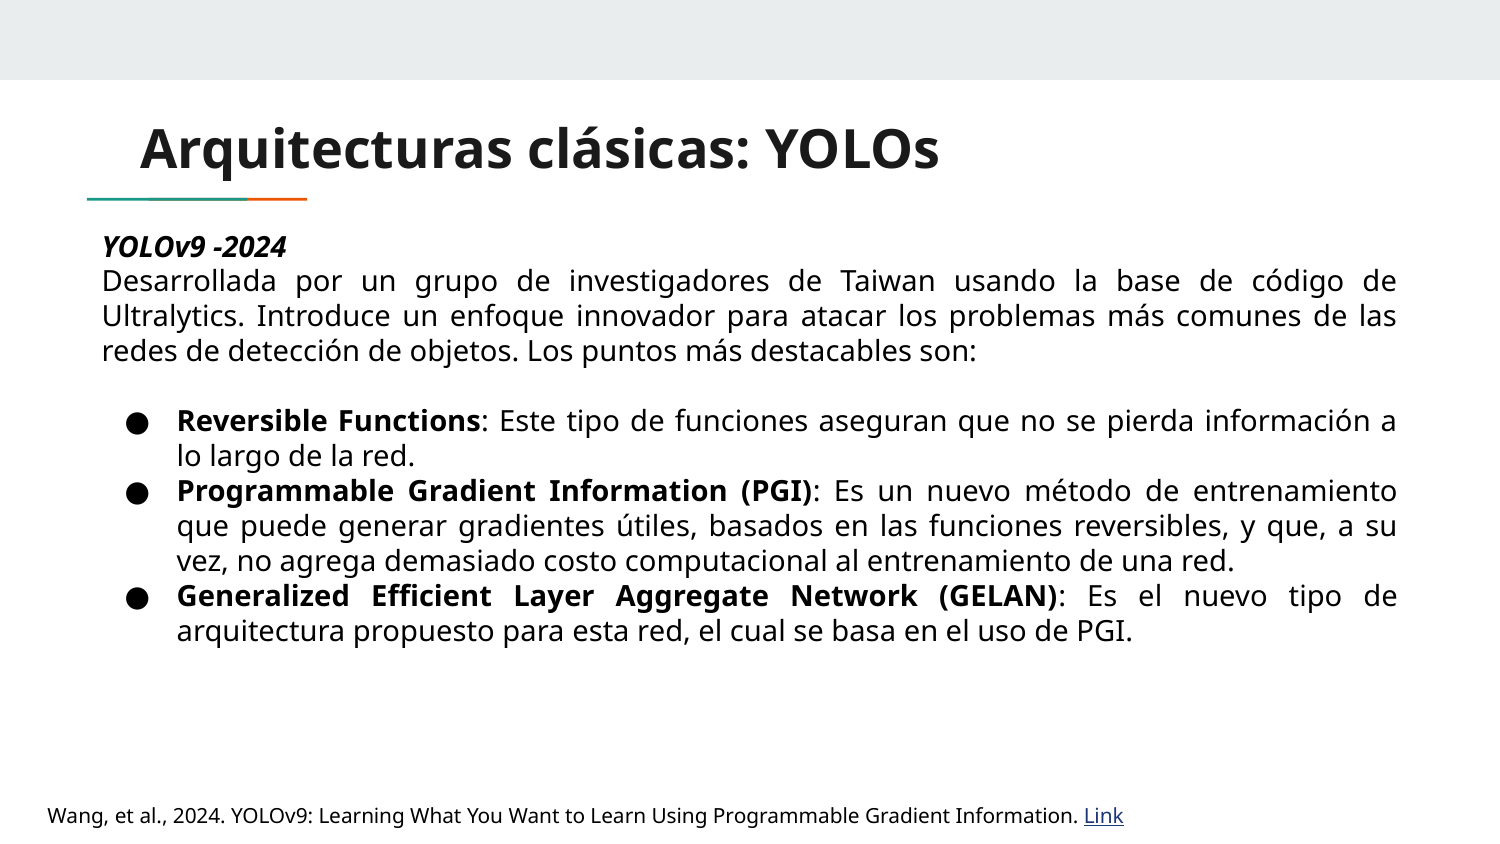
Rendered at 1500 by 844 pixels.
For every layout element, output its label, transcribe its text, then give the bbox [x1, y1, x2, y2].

text_box YOLOv9 -2024 Desarrollada por un grupo de investigadores de Taiwan usando la base de código de Ultralytics. Introduce un enfoque innovador para atacar los problemas más comunes de las redes de detección de objetos. Los puntos más destacables son: Reversible Functions: Este tipo de funciones aseguran que no se pierda información a lo largo de la red. Programmable Gradient Information (PGI): Es un nuevo método de entrenamiento que puede generar gradientes útiles, basados en las funciones reversibles, y que, a su vez, no agrega demasiado costo computacional al entrenamiento de una red. Generalized Efficient Layer Aggregate Network (GELAN): Es el nuevo tipo de arquitectura propuesto para esta red, el cual se basa en el uso de PGI. [86, 212, 1414, 768]
text_box Wang, et al., 2024. YOLOv9: Learning What You Want to Learn Using Programmable Gradient Information. Link [32, 788, 1500, 844]
title Arquitecturas clásicas: YOLOs [125, 99, 1478, 187]
